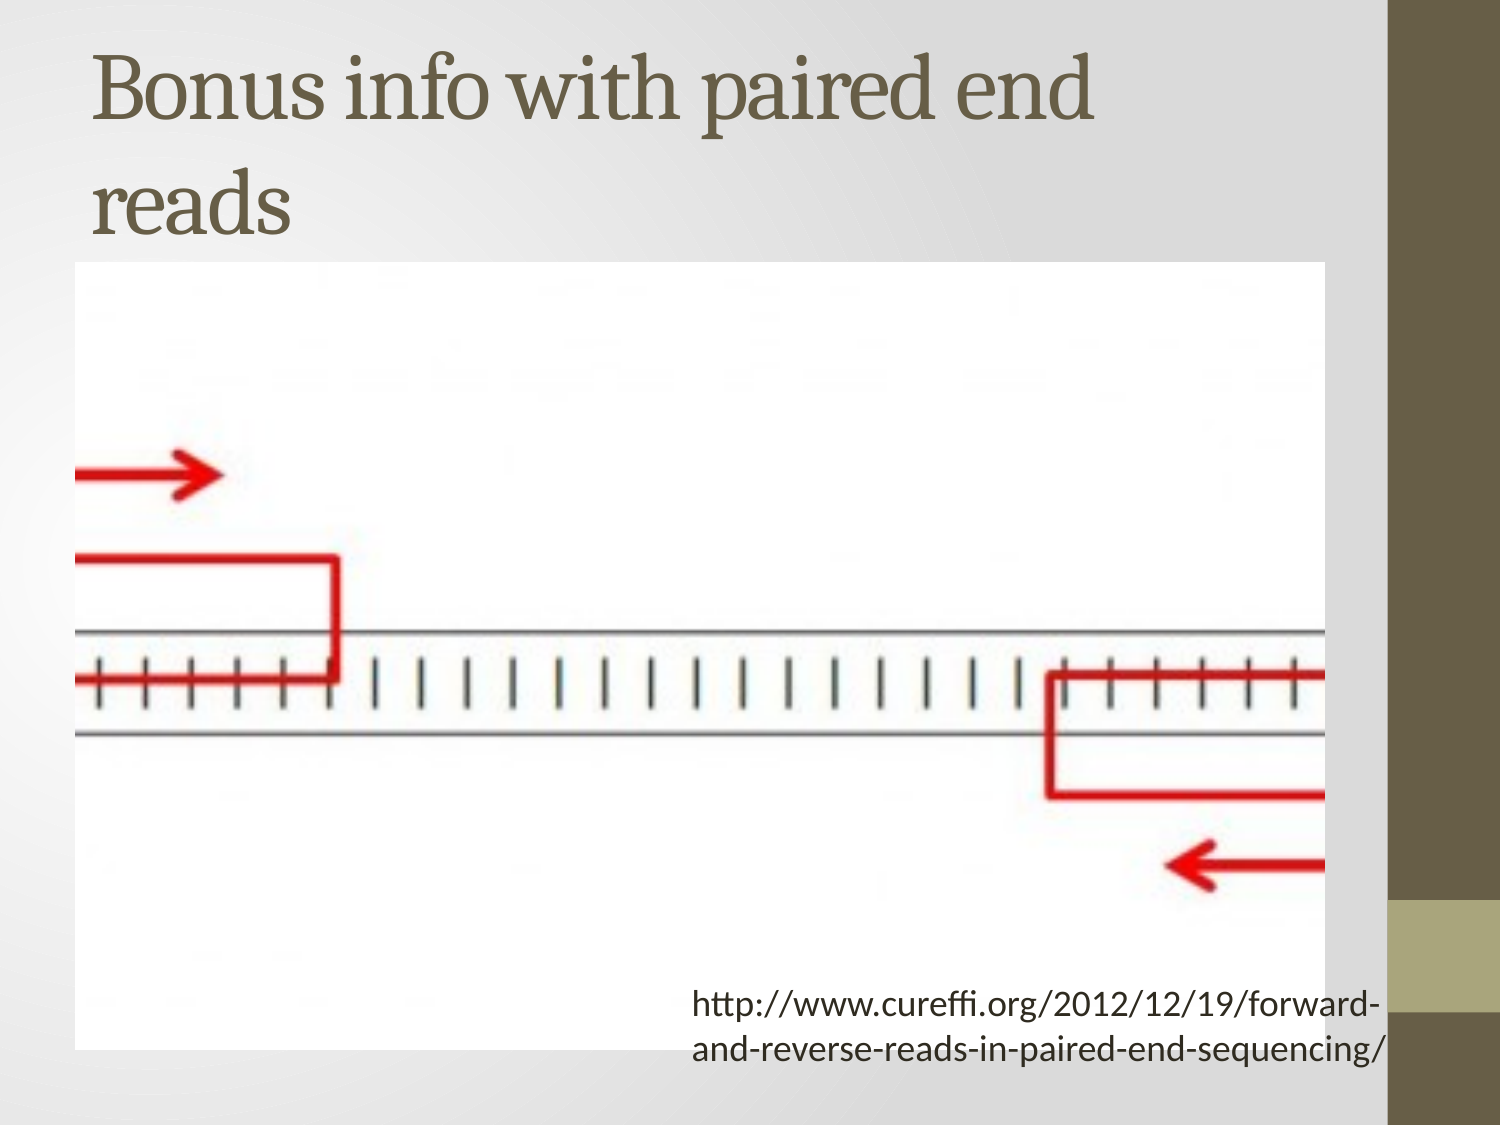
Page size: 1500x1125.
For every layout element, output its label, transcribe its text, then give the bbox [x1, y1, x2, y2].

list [74, 261, 1326, 1051]
title Bonus info with paired end reads [75, 45, 1325, 233]
text_box http://www.cureffi.org/2012/12/19/forward-and-reverse-reads-in-paired-end-sequencing/ [676, 971, 1427, 1077]
